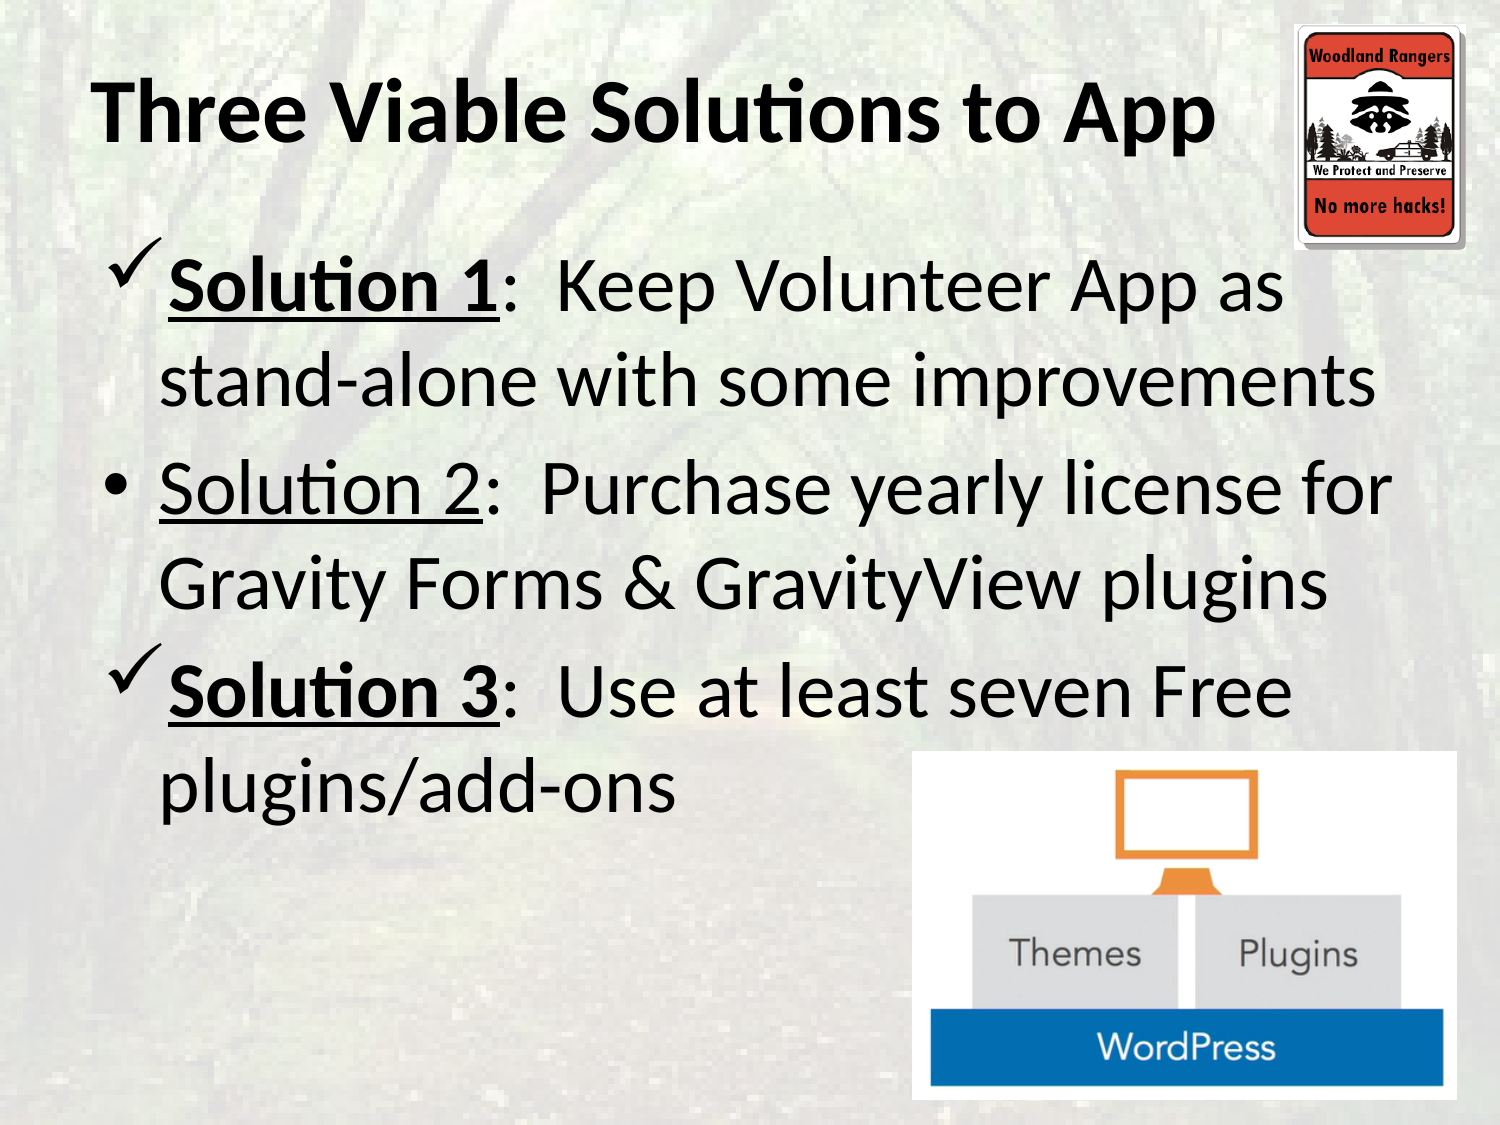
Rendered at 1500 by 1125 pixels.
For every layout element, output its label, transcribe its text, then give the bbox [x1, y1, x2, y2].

title Three Viable Solutions to App [75, 12, 1350, 200]
list Solution 1: Keep Volunteer App as stand-alone with some improvements Solution 2: Purchase yearly license for Gravity Forms & GravityView plugins Solution 3: Use at least seven Free plugins/add-ons [87, 224, 1425, 1000]
picture [1294, 24, 1466, 250]
picture [912, 751, 1457, 1101]
